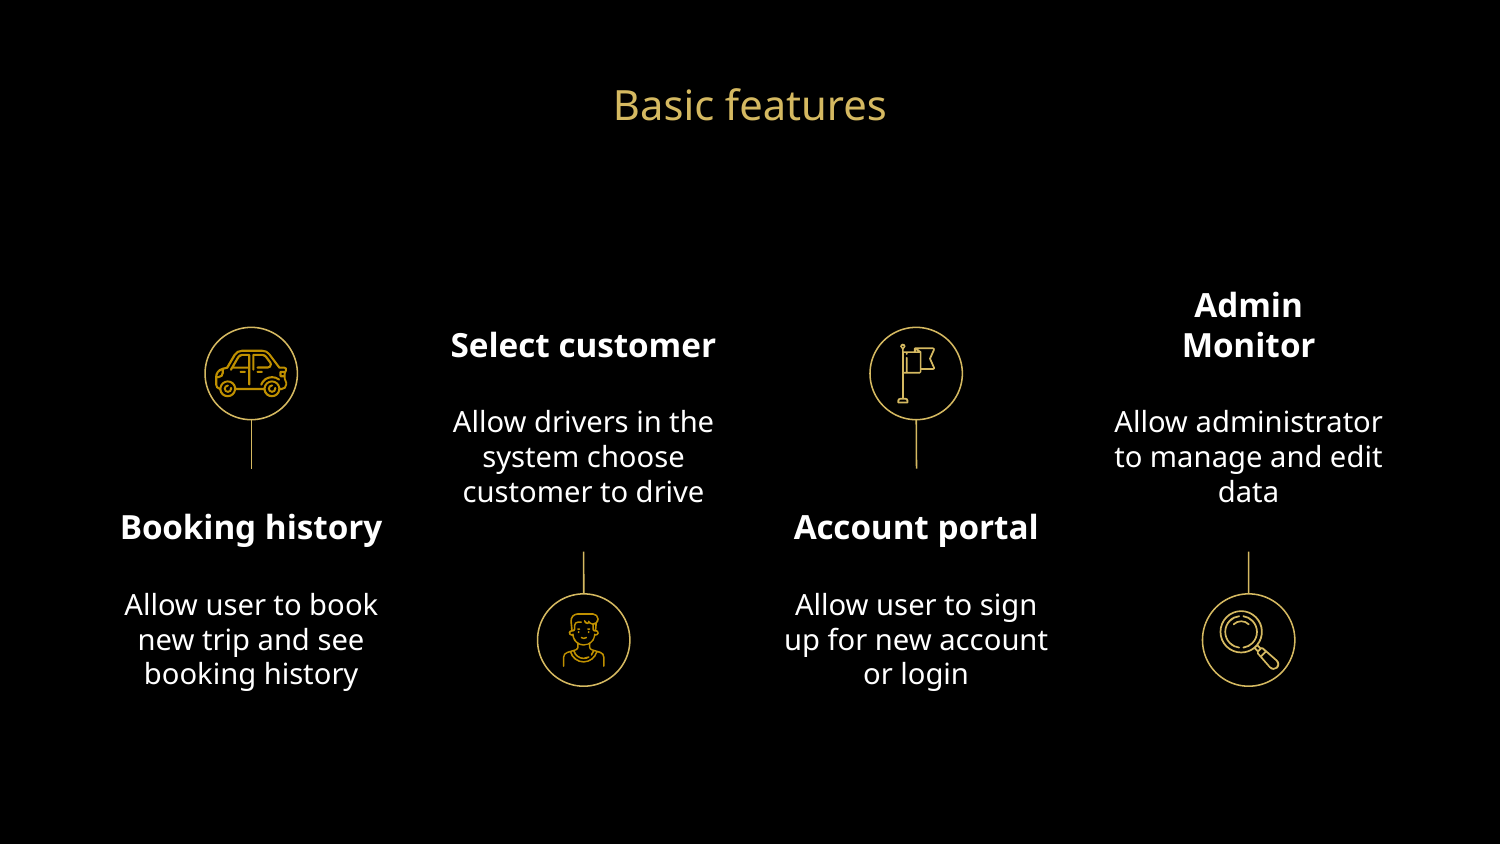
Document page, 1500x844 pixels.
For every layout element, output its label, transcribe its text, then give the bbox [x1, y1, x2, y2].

title Basic features [519, 60, 981, 144]
text_box [219, 407, 284, 420]
text_box [205, 327, 298, 396]
title Account portal [753, 468, 1080, 562]
text_box [870, 327, 963, 420]
text_box [897, 343, 935, 404]
subtitle Allow administrator to manage and edit data [1098, 388, 1399, 552]
subtitle Allow drivers in the system choose customer to drive [433, 388, 734, 552]
text_box [1220, 677, 1277, 687]
subtitle Allow user to sign up for new account or login [765, 570, 1067, 713]
title Admin Monitor [1098, 286, 1399, 379]
text_box [537, 594, 630, 687]
text_box [1202, 594, 1295, 669]
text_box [562, 612, 605, 668]
subtitle Allow user to book new trip and see booking history [101, 570, 402, 713]
title Booking history [101, 468, 402, 562]
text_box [214, 349, 288, 398]
title Select customer [433, 286, 734, 379]
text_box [1217, 610, 1281, 671]
